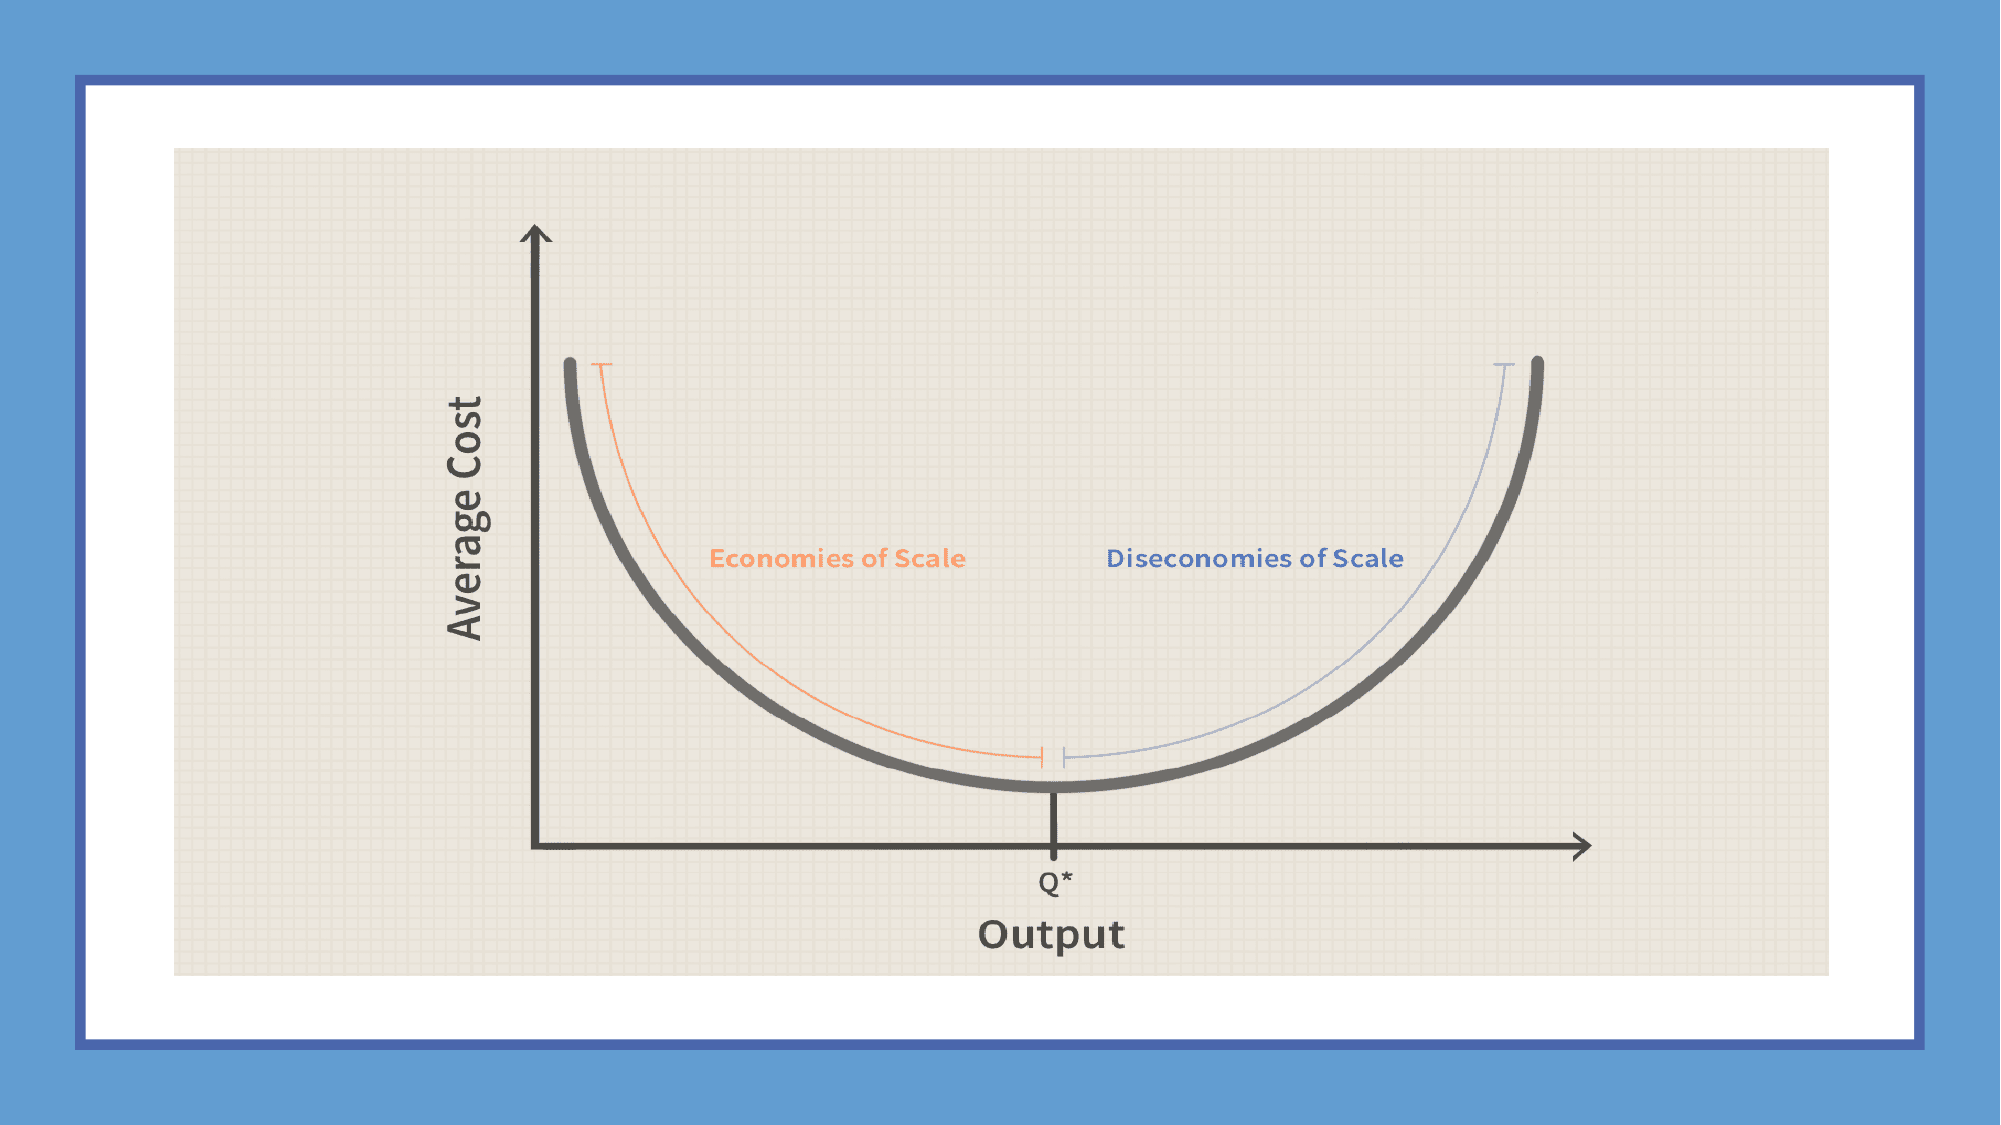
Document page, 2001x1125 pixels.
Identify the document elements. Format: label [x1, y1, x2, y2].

picture [174, 148, 1830, 976]
text_box [0, 0, 2000, 1125]
text_box [84, 84, 1916, 1041]
text_box [74, 74, 1926, 1051]
